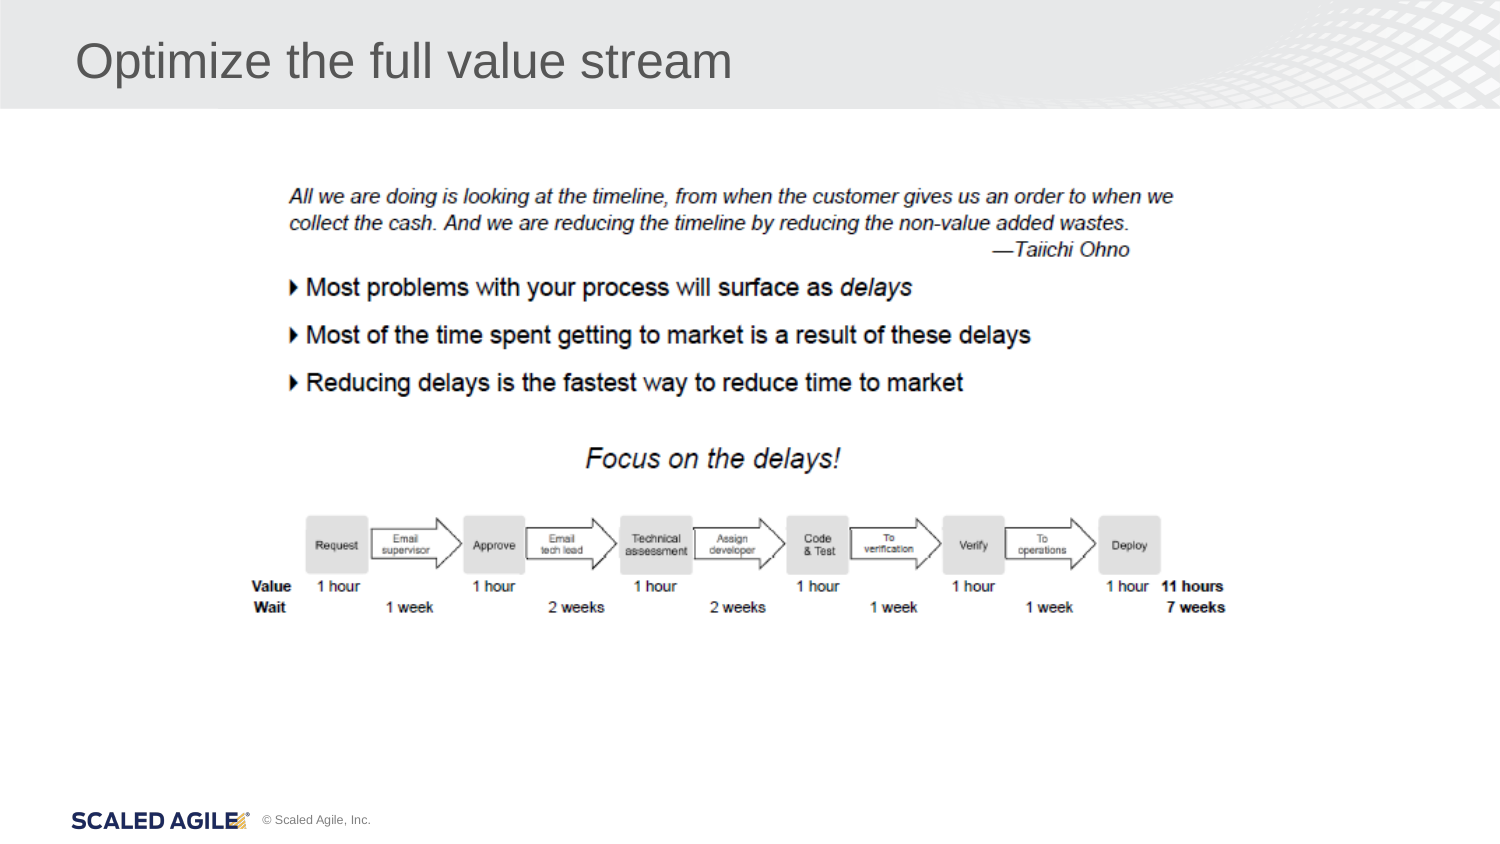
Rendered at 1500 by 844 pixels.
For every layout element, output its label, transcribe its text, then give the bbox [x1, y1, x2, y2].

picture [69, 809, 254, 831]
picture [243, 170, 1228, 624]
picture [0, 0, 1500, 109]
title Optimize the full value stream [74, 27, 1425, 84]
